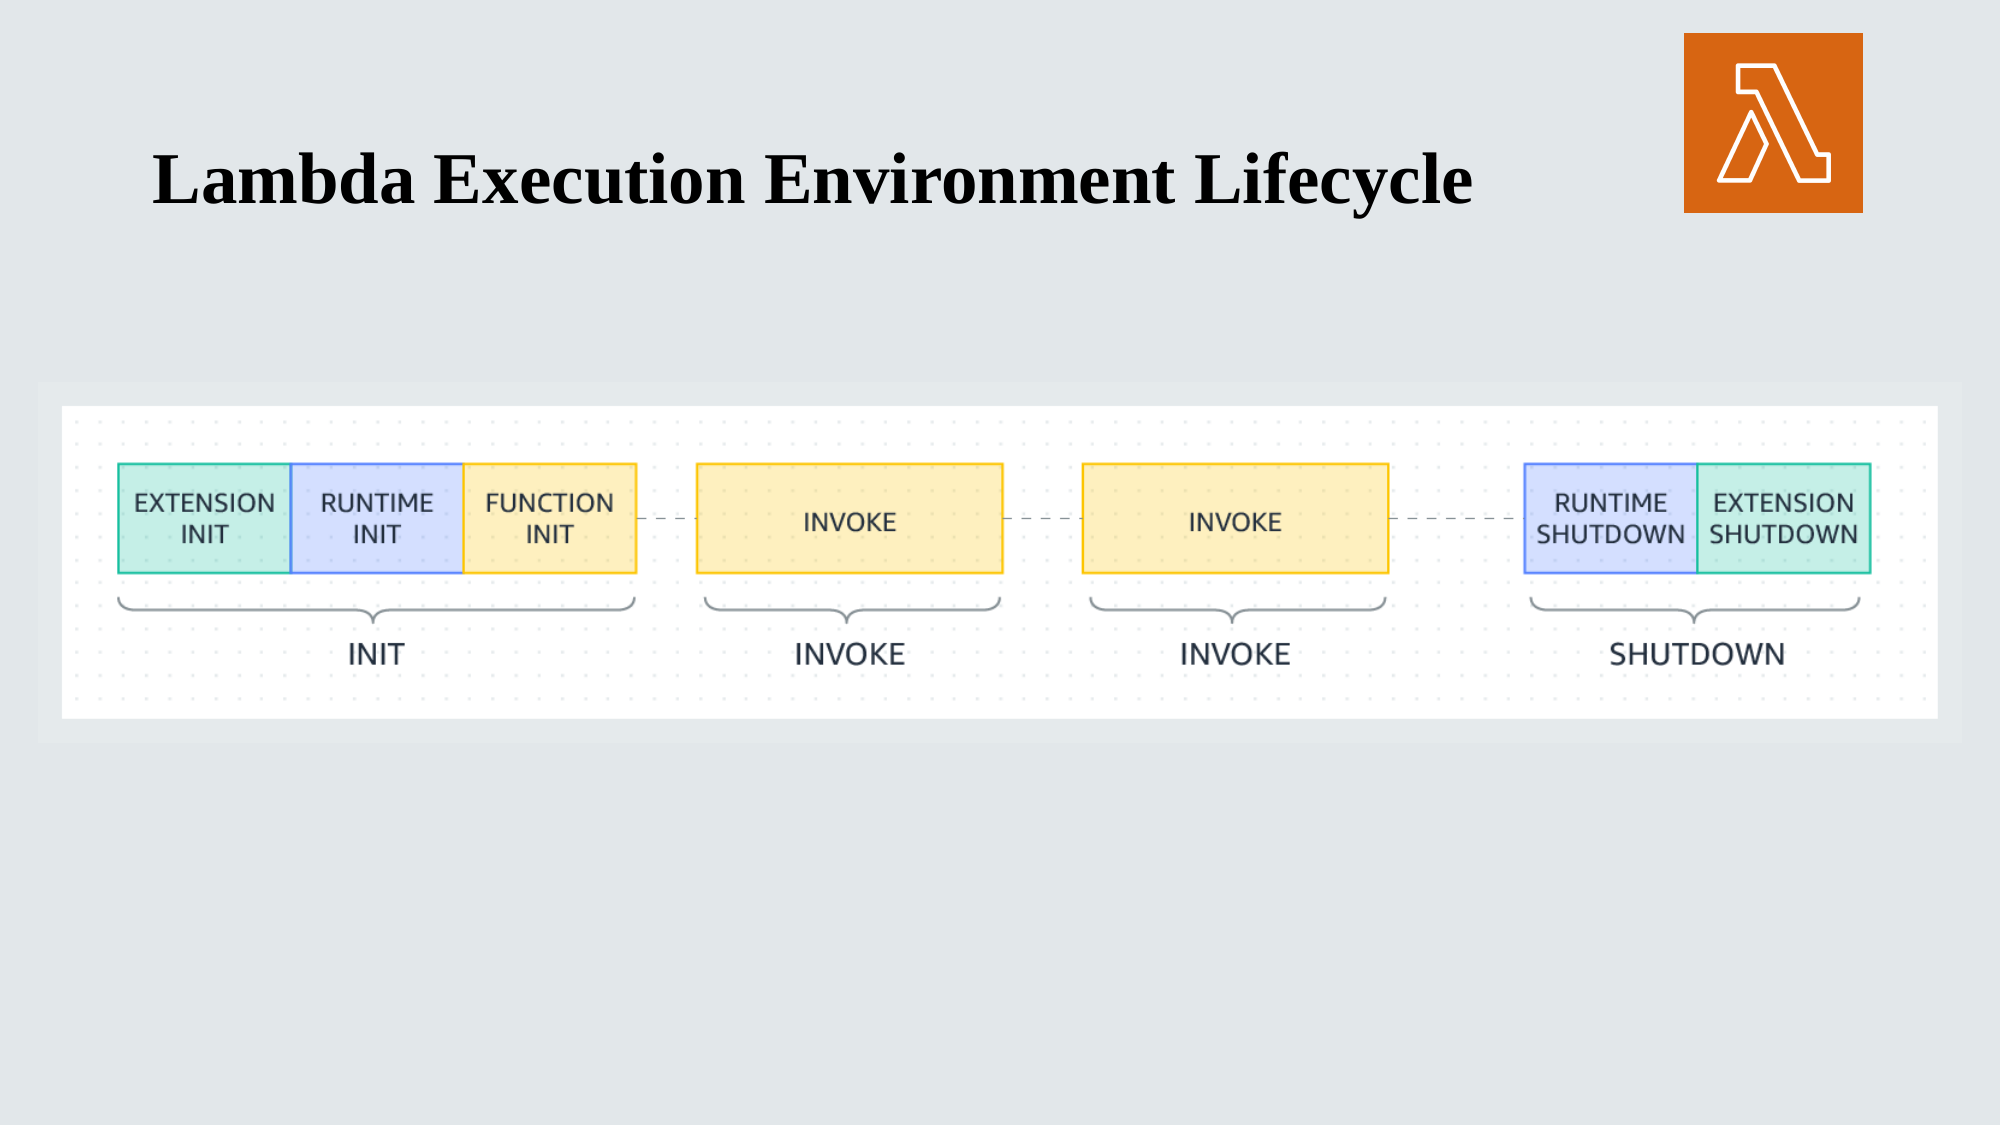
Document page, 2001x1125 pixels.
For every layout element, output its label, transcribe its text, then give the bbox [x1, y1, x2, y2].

picture [1684, 33, 1863, 213]
picture [38, 382, 1962, 743]
title Lambda Execution Environment Lifecycle [137, 137, 1863, 223]
